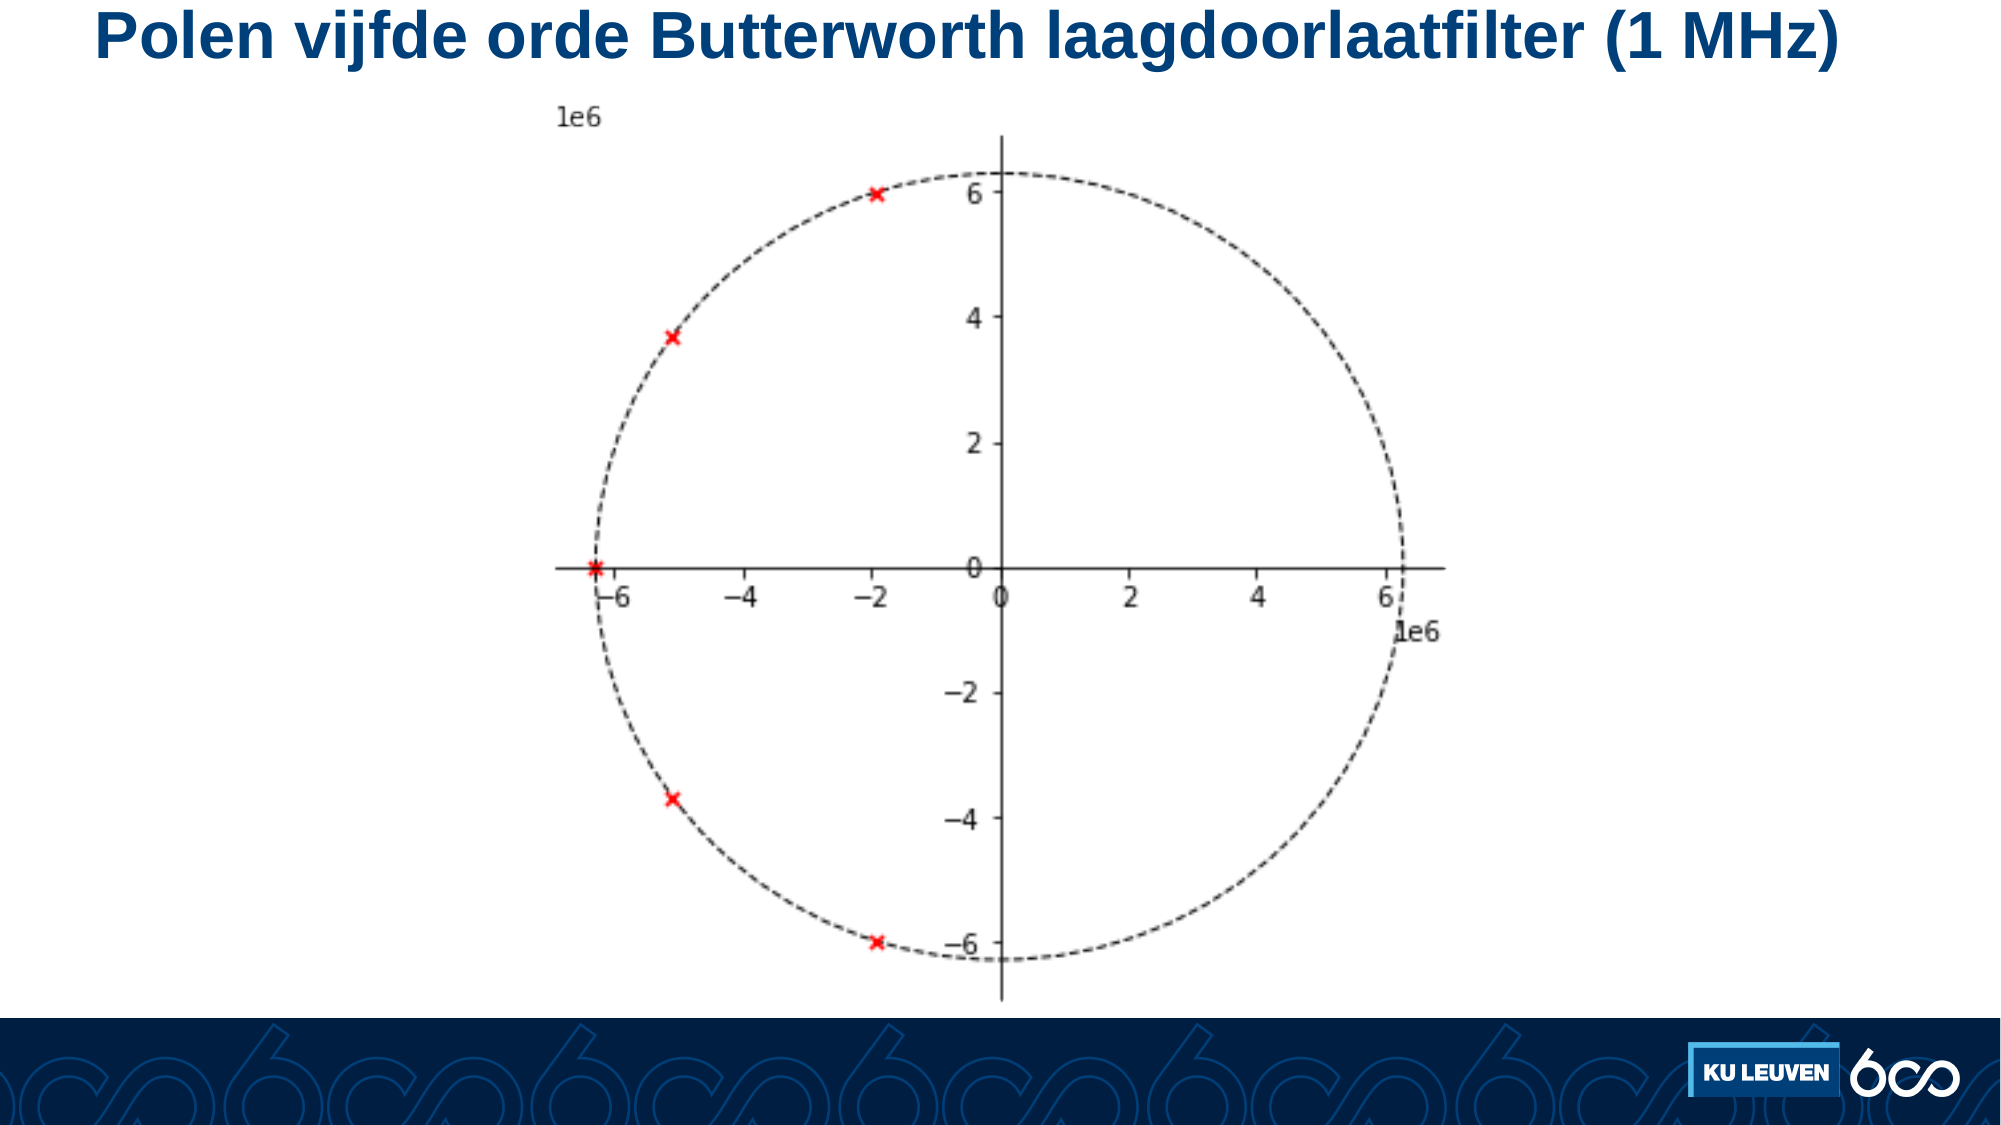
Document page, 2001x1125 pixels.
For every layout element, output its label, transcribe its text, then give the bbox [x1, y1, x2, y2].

picture [0, 88, 2001, 1125]
title Polen vijfde orde Butterworth laagdoorlaatfilter (1 MHz) [94, 0, 1906, 108]
